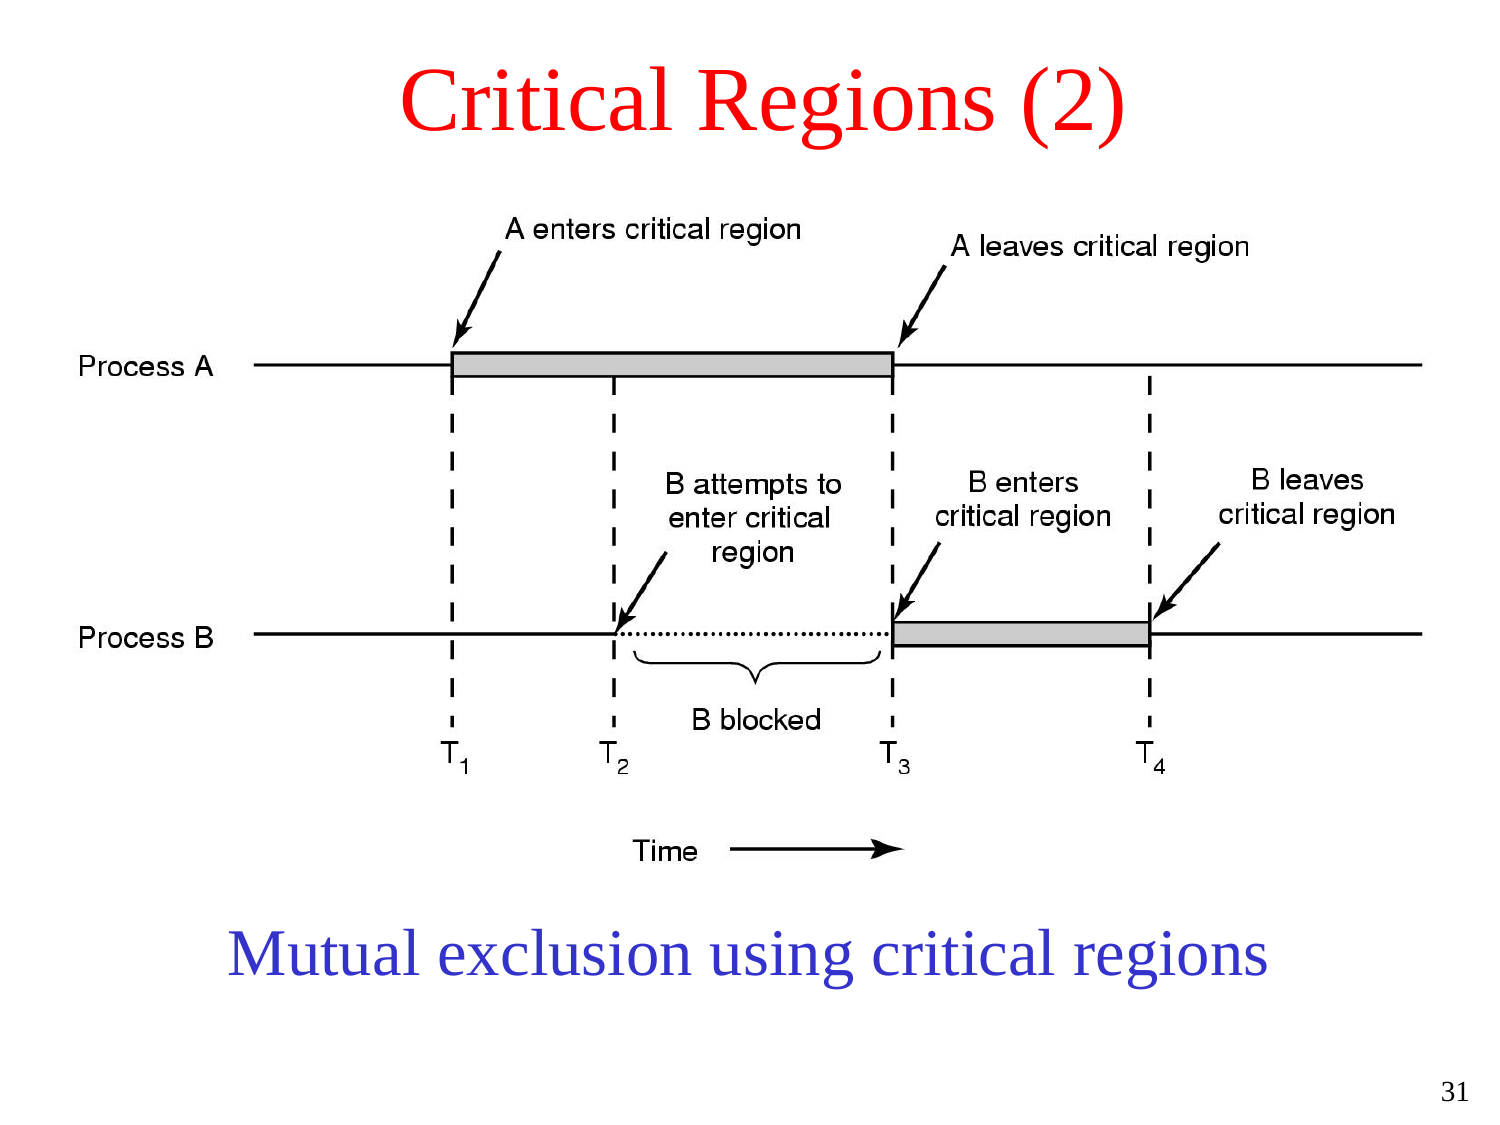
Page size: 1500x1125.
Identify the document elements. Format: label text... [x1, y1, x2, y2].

title Critical Regions (2) [126, 0, 1402, 188]
picture [73, 205, 1437, 869]
list Mutual exclusion using critical regions [112, 901, 1388, 1000]
slide_number 31 [1403, 1064, 1486, 1125]
